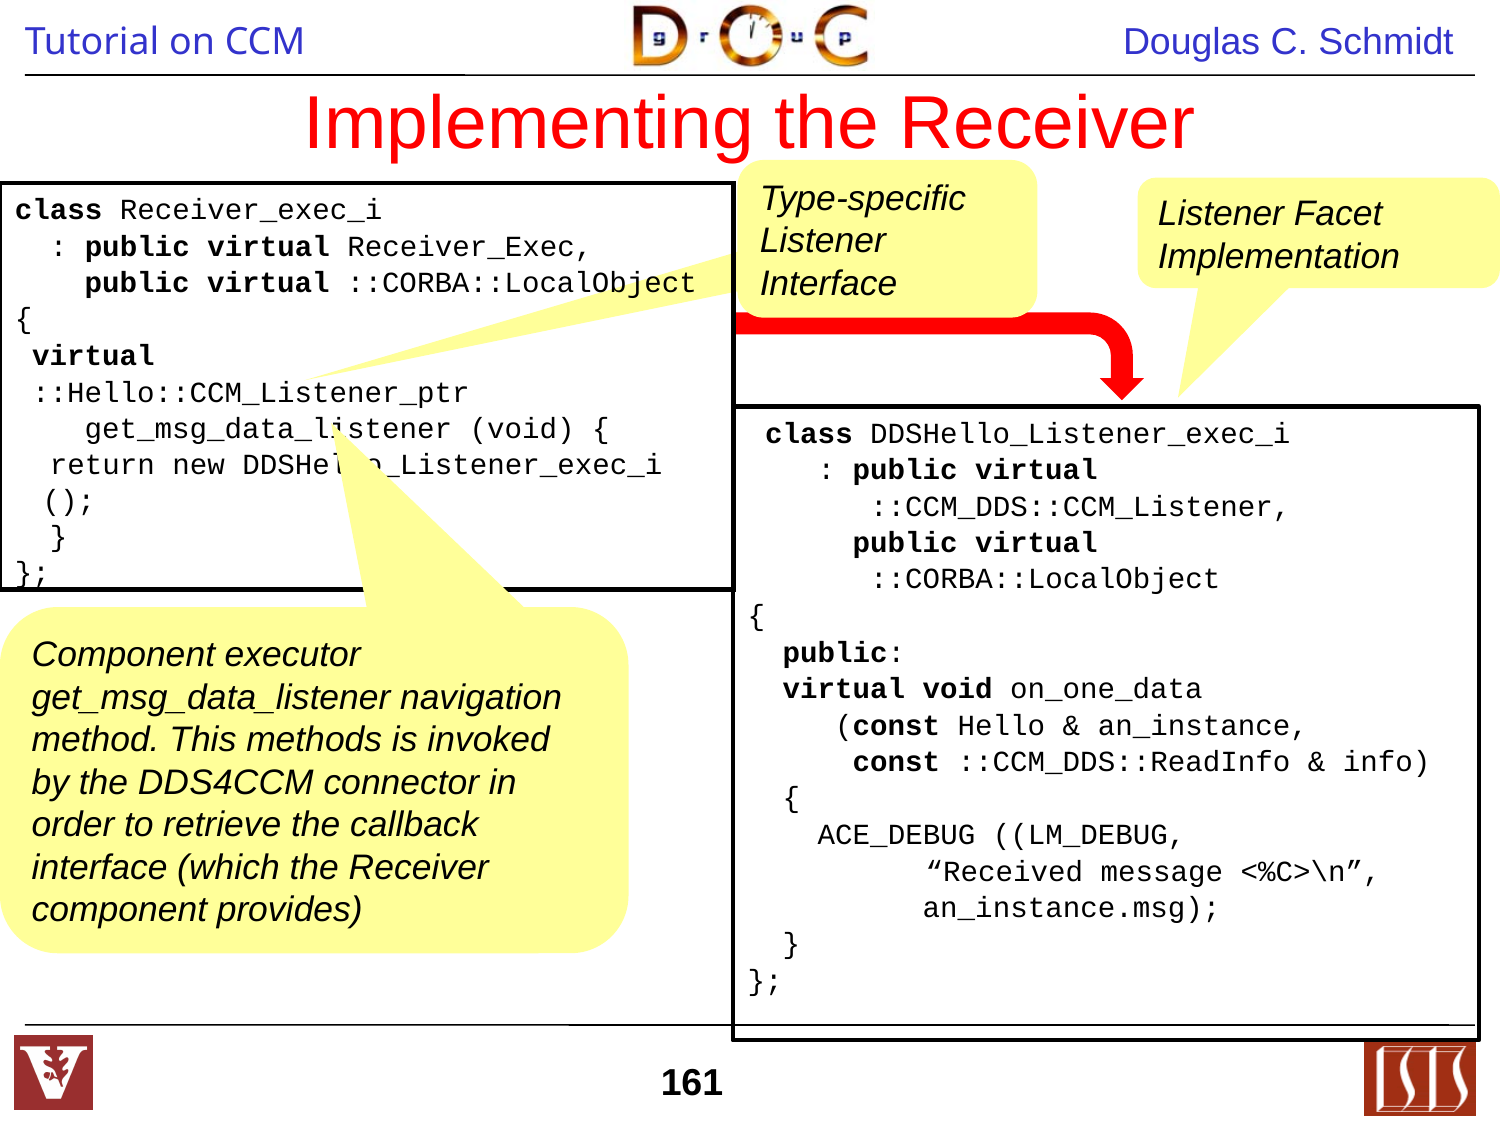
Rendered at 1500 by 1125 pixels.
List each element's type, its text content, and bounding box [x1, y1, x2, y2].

picture [624, 0, 875, 71]
title Implementing the Receiver [24, 87, 1476, 151]
text_box [734, 312, 1144, 401]
text_box class DDSHello_Listener_exec_i : public virtual ::CCM_DDS::CCM_Listener, public virtual ::CORBA::LocalObject { public: virtual void on_one_data (const Hello & an_instance, const ::CCM_DDS::ReadInfo & info) { ACE_DEBUG ((LM_DEBUG, “Received message <%C>\n”, an_instance.msg); } }; [732, 406, 1479, 1041]
text_box class Receiver_exec_i : public virtual Receiver_Exec, public virtual ::CORBA::LocalObject { virtual ::Hello::CCM_Listener_ptr get_msg_data_listener (void) { return new DDSHello_Listener_exec_i (); } }; [0, 183, 734, 590]
picture [14, 1035, 93, 1110]
text_box Listener Facet Implementation [1137, 177, 1500, 398]
text_box [734, 195, 1475, 406]
text_box Type-specific Listener Interface [734, 159, 1038, 318]
text_box Component executor get_msg_data_listener navigation method. This methods is invoked by the DDS4CCM connector in order to retrieve the callback interface (which the Receiver component provides) [0, 422, 629, 954]
picture [1364, 1041, 1476, 1116]
text_box [37, 590, 732, 996]
